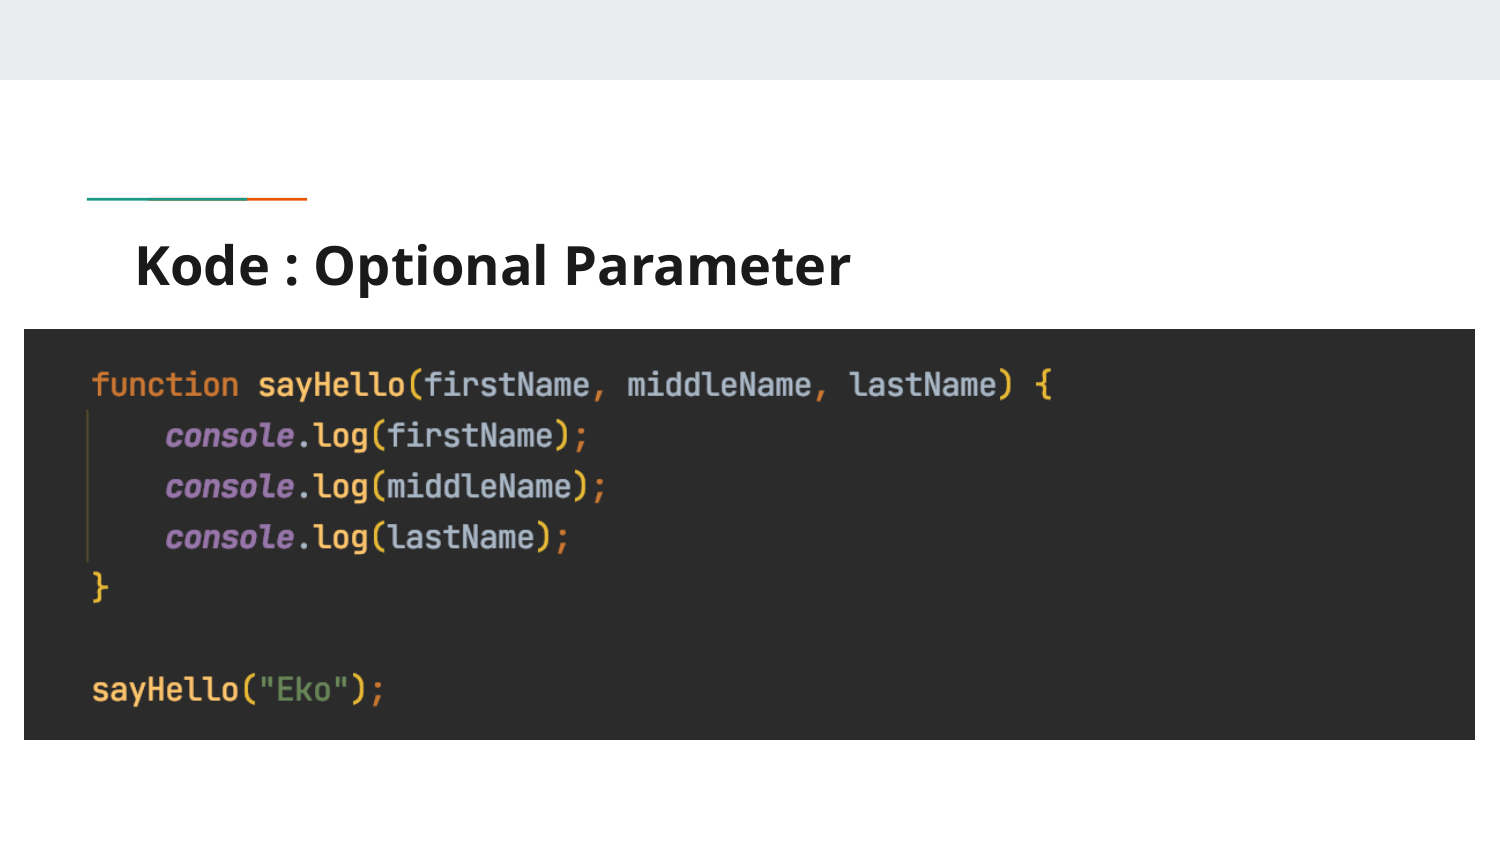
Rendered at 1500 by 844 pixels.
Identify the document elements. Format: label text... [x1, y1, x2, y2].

title Kode : Optional Parameter [119, 216, 1381, 305]
picture [24, 328, 1476, 741]
